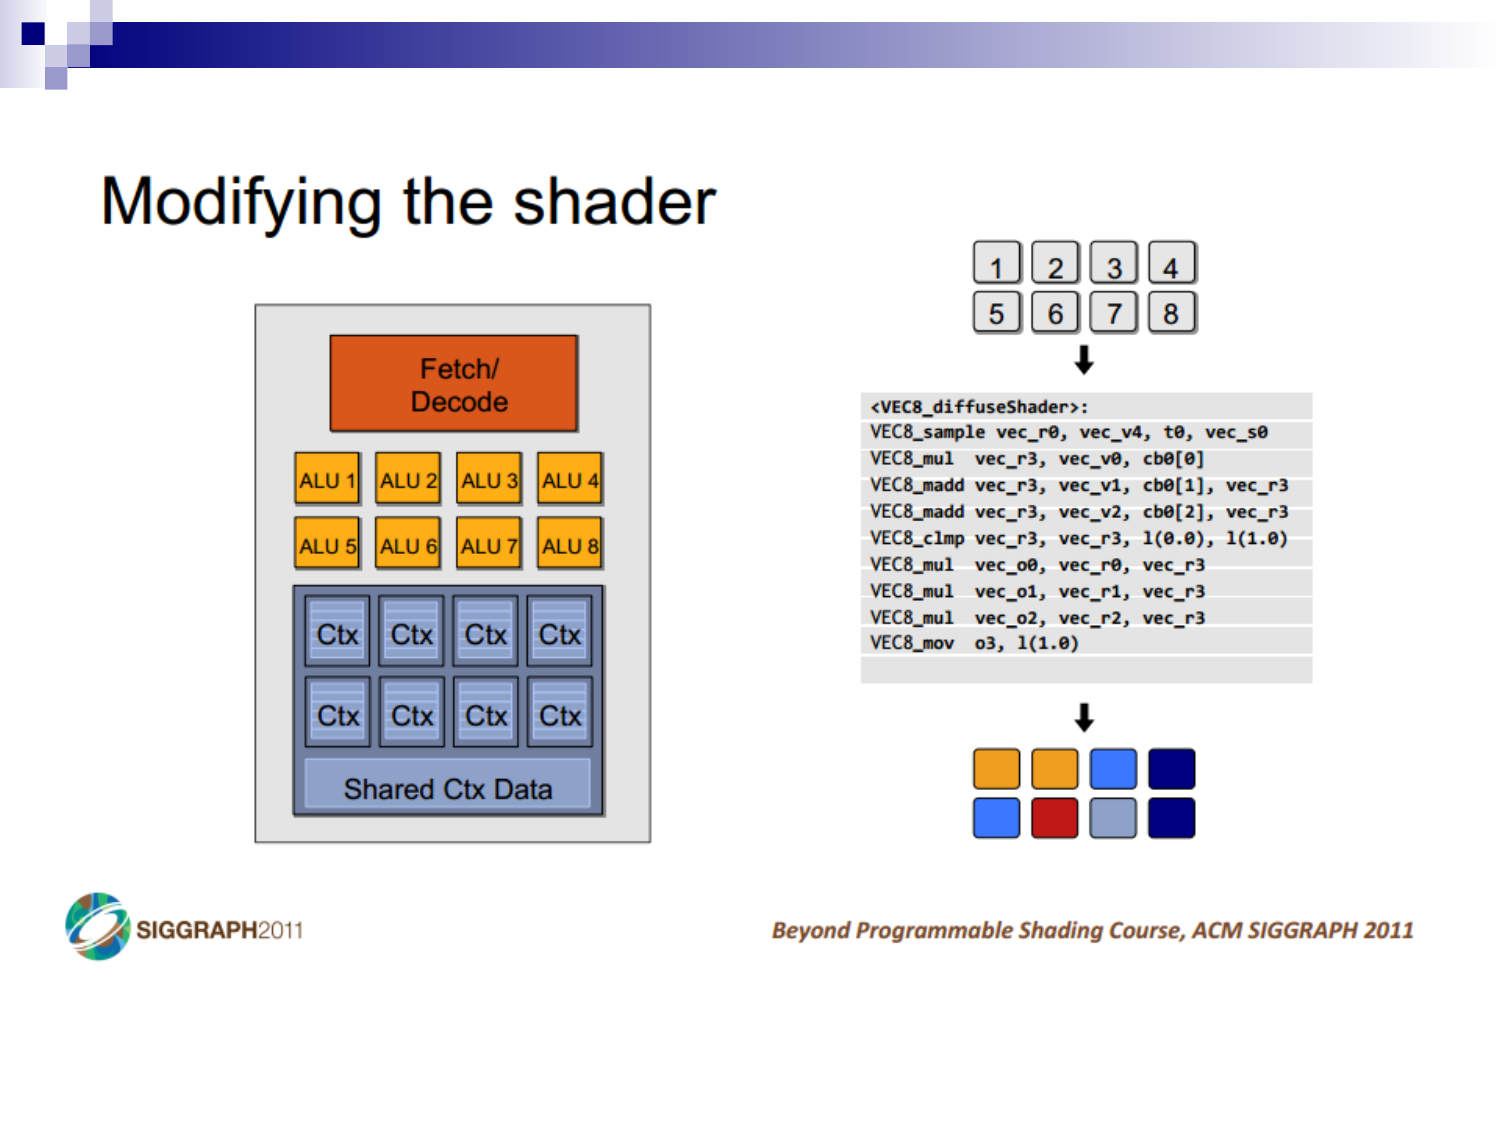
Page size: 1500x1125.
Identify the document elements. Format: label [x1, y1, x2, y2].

picture [61, 159, 1439, 965]
